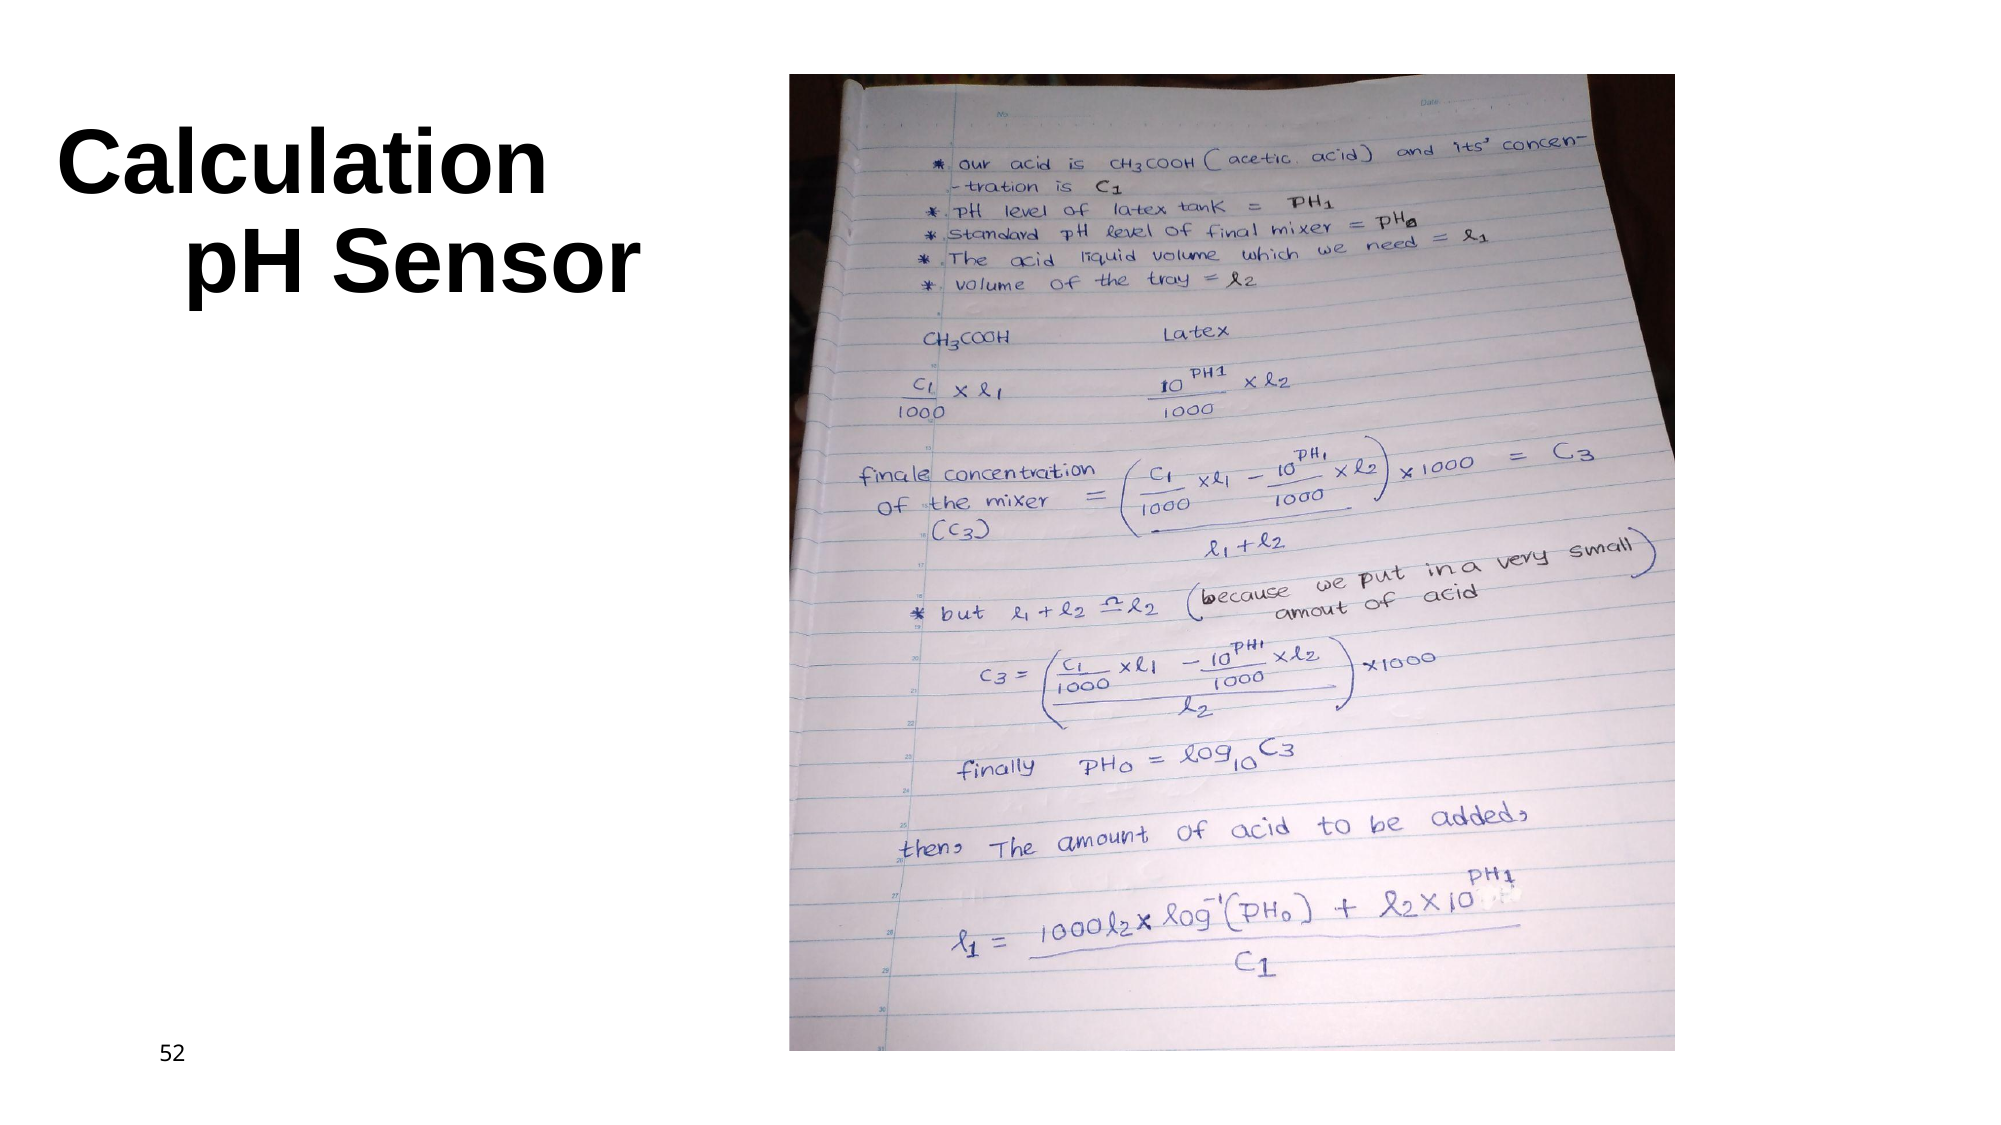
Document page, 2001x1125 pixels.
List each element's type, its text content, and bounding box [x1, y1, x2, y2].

picture [789, 74, 1676, 1051]
slide_number 52 [159, 1038, 246, 1080]
text_box Calculation pH Sensor [41, 99, 784, 327]
